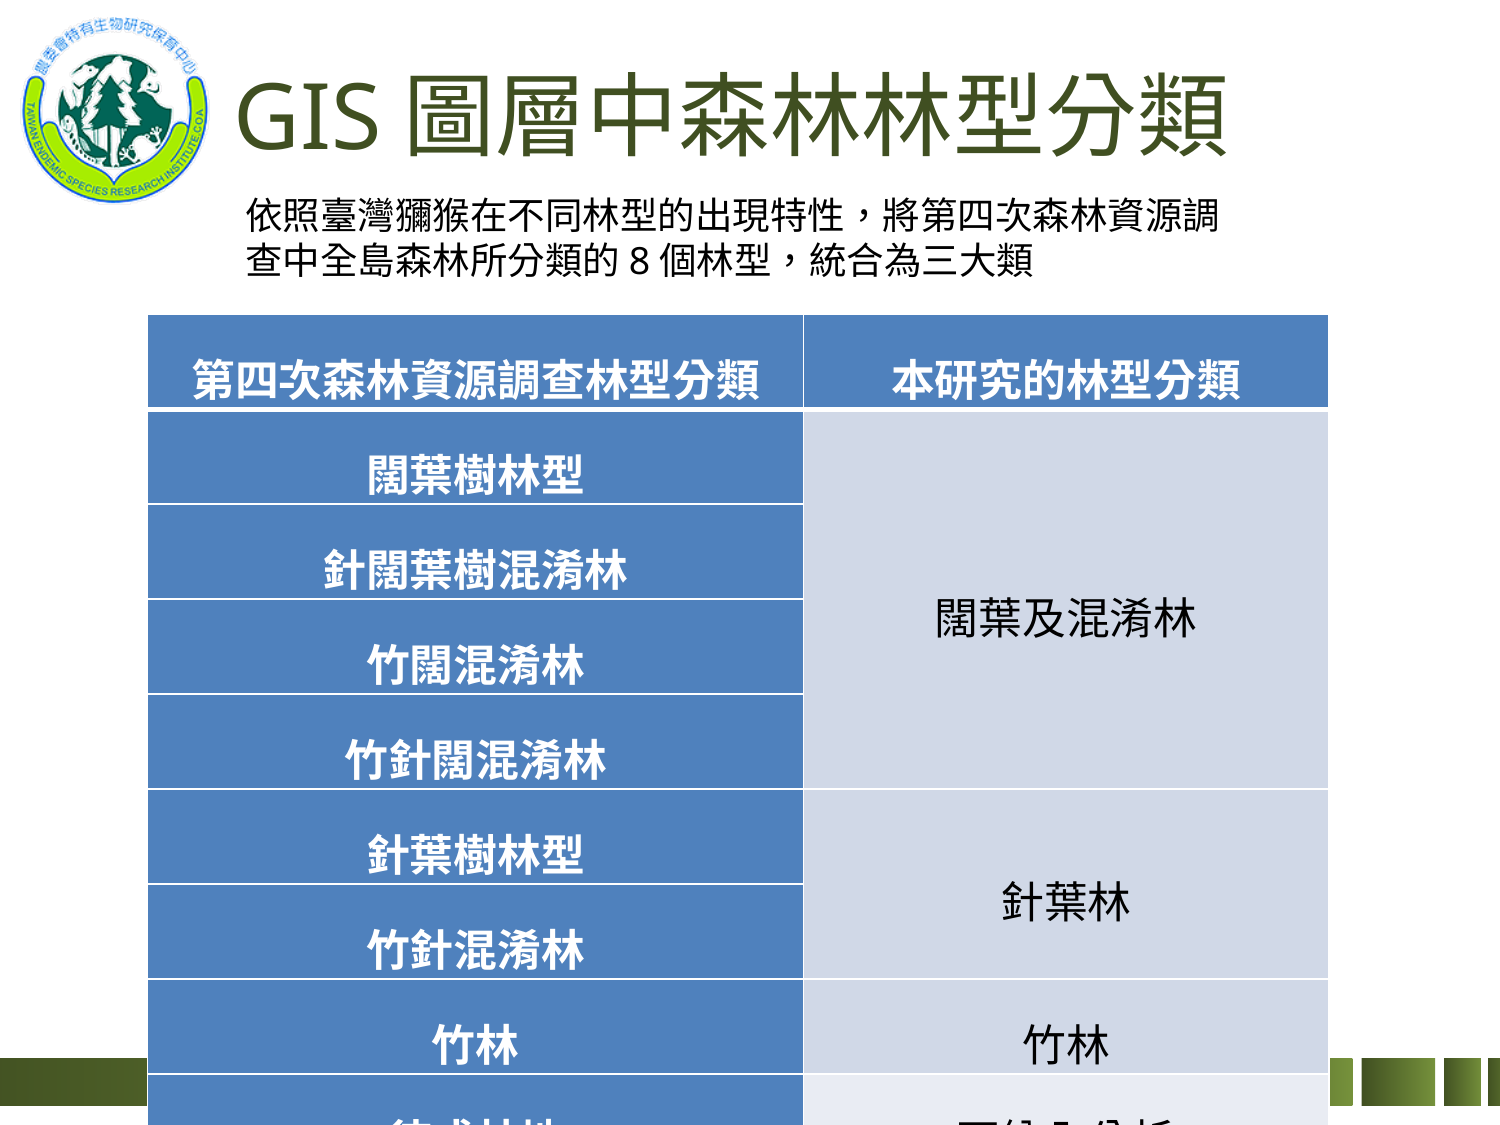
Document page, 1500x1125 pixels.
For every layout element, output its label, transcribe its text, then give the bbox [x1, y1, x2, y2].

table_cell 竹林 [148, 980, 803, 1073]
title GIS圖層中森林林型分類 [218, 19, 1480, 207]
table_cell 不納入分析 [804, 1075, 1328, 1125]
text_box 依照臺灣獼猴在不同林型的出現特性，將第四次森林資源調查中全島森林所分類的8個林型，統合為三大類 [230, 184, 1258, 290]
picture [17, 17, 211, 207]
table_cell 竹林 [804, 980, 1328, 1073]
table_cell 待成林地 [148, 1075, 803, 1125]
table_cell 針葉林 [804, 790, 1328, 978]
table_cell 針葉樹林型 [148, 790, 803, 883]
table_cell 竹闊混淆林 [148, 600, 803, 693]
table_cell 竹針闊混淆林 [148, 695, 803, 788]
table_header 第四次森林資源調查林型分類 [148, 315, 803, 407]
table_cell 竹針混淆林 [148, 885, 803, 978]
table_header 本研究的林型分類 [804, 315, 1328, 407]
table_cell 闊葉樹林型 [148, 412, 803, 503]
table_cell 闊葉及混淆林 [804, 412, 1328, 788]
table_cell 針闊葉樹混淆林 [148, 505, 803, 598]
